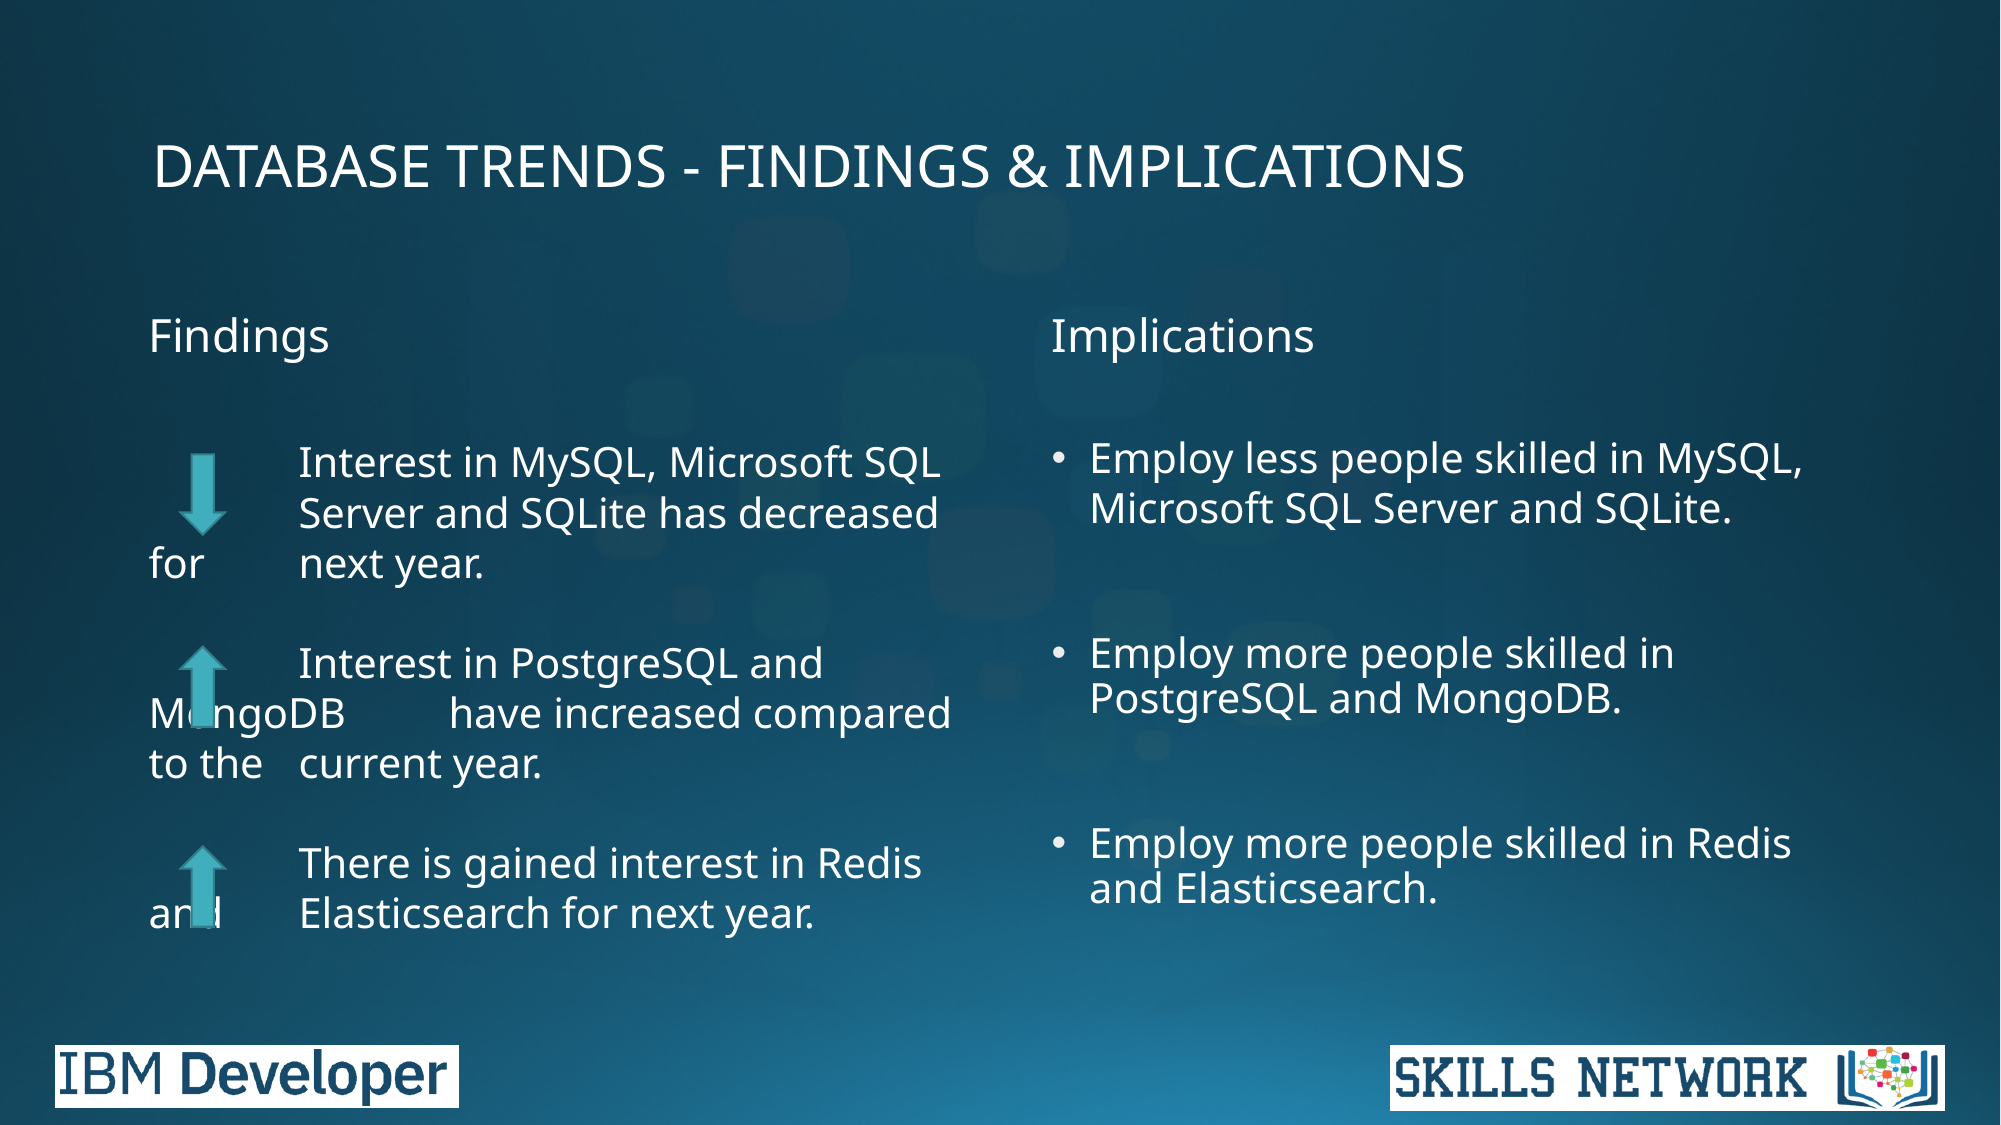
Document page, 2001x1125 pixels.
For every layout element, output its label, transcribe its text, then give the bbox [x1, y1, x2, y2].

picture [0, 0, 2001, 1125]
text_box [177, 645, 228, 728]
list Findings Interest in MySQL, Microsoft SQL Server and SQLite has decreased for next year. Interest in PostgreSQL and MongoDB have increased compared to the current year. There is gained interest in Redis and Elasticsearch for next year. [133, 299, 984, 1014]
text_box [177, 844, 228, 928]
text_box [177, 453, 228, 537]
title DATABASE TRENDS - FINDINGS & IMPLICATIONS [137, 59, 1863, 278]
list Implications Employ less people skilled in MySQL, Microsoft SQL Server and SQLite. Employ more people skilled in PostgreSQL and MongoDB. Employ more people skilled in Redis and Elasticsearch. [1036, 299, 1863, 1014]
